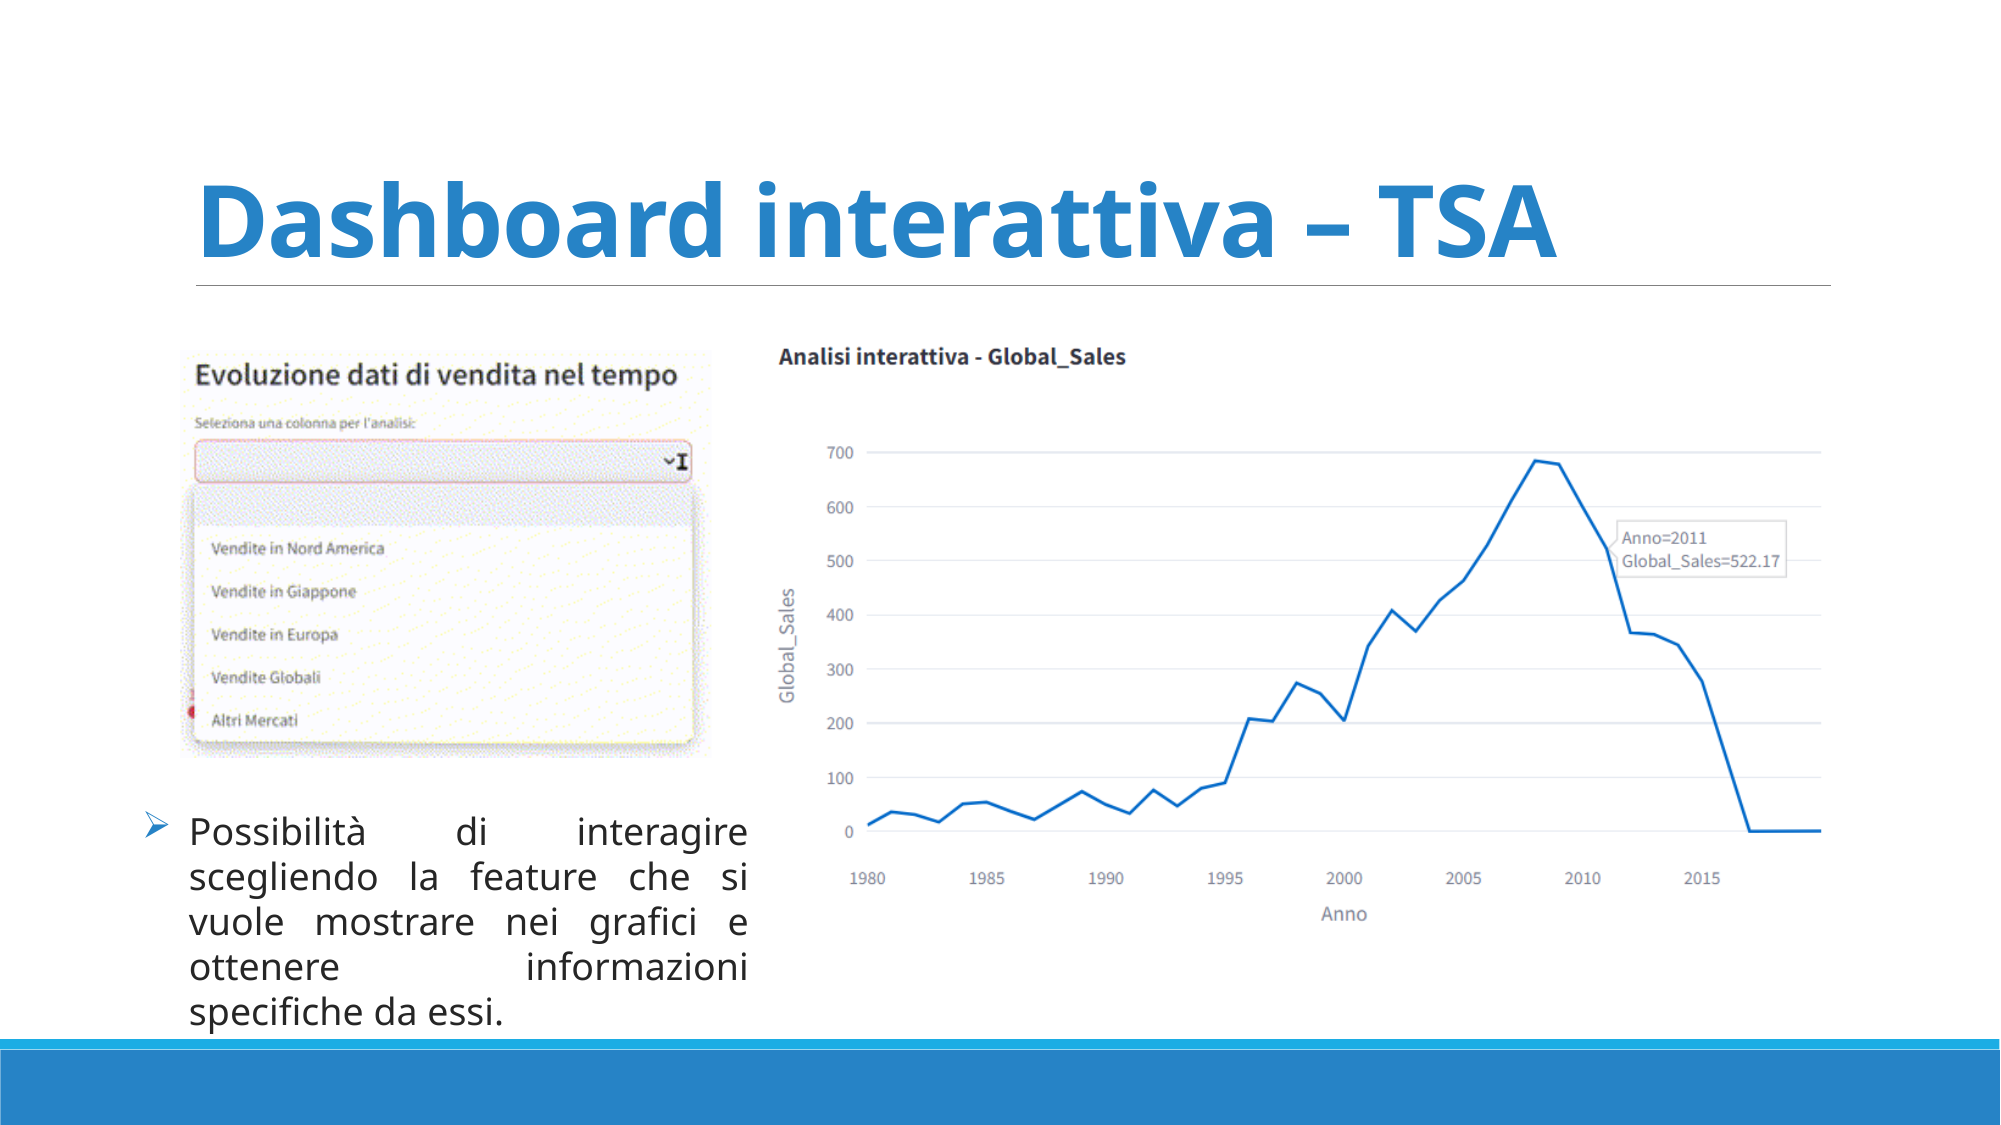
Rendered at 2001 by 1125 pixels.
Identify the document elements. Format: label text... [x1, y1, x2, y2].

picture [762, 332, 1842, 933]
title Dashboard interattiva – TSA [180, 47, 1830, 285]
text_box Possibilità di interagire scegliendo la feature che si vuole mostrare nei grafici e ottenere informazioni specifiche da essi. [127, 800, 764, 1041]
picture [179, 349, 712, 759]
